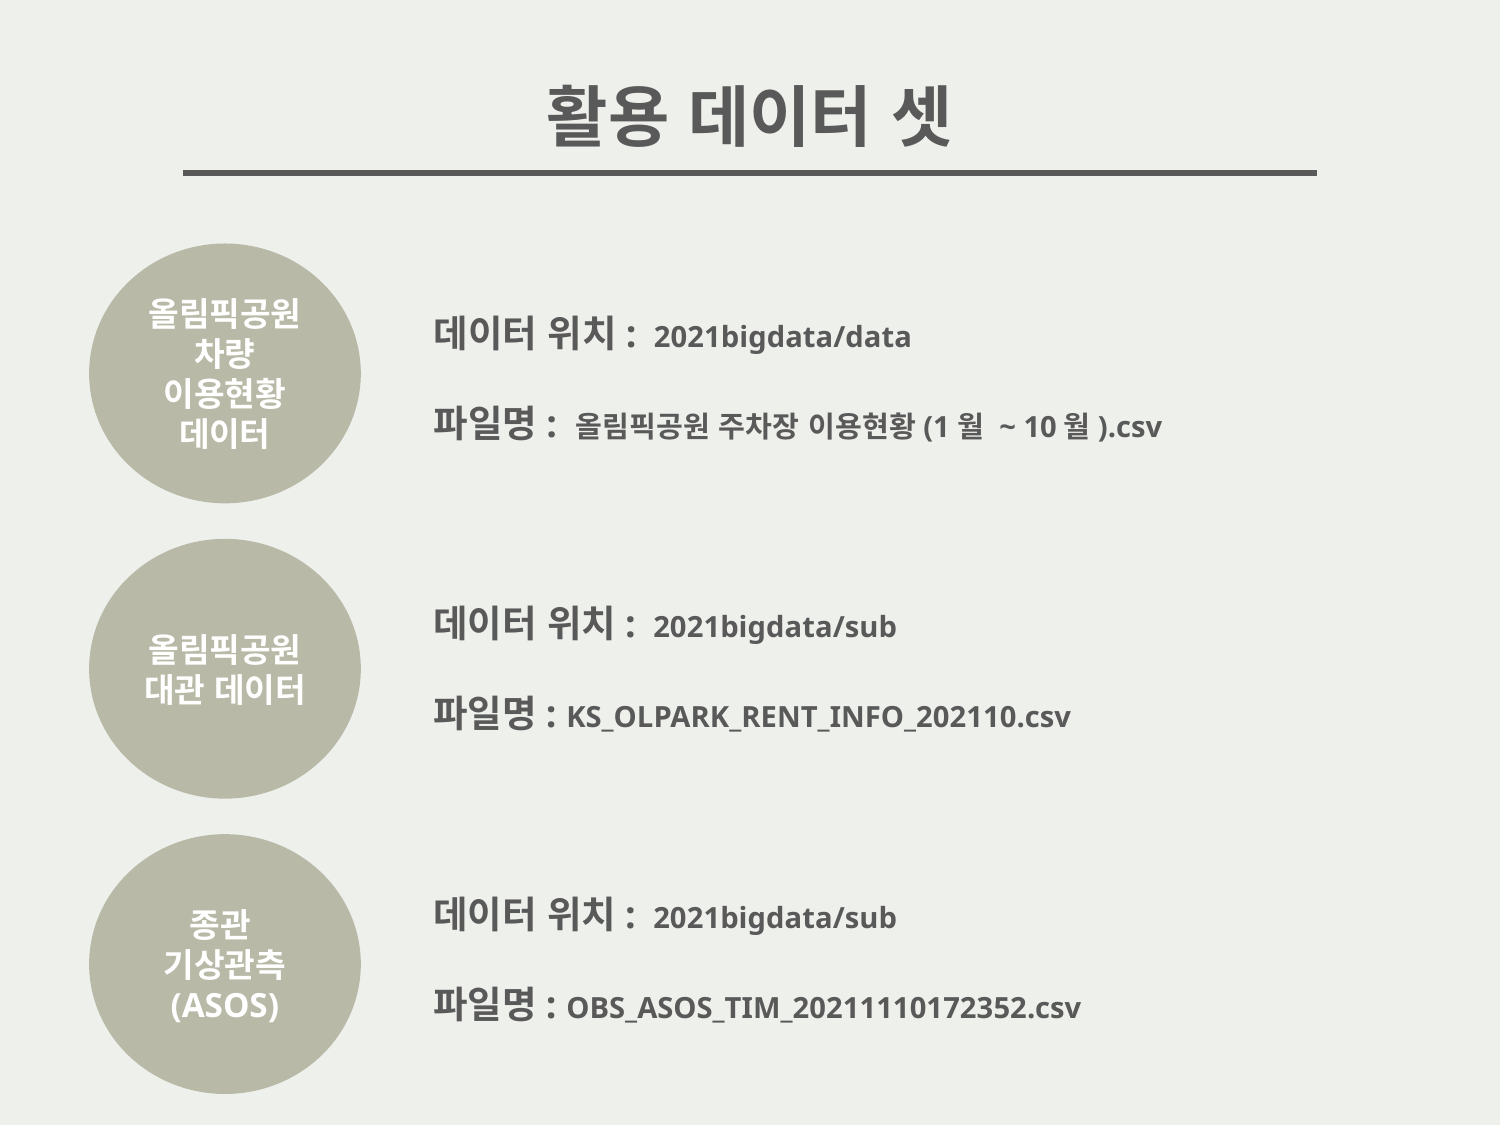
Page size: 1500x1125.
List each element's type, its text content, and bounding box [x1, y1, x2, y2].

text_box 올림픽공원 대관 데이터 [87, 536, 363, 801]
text_box 활용 데이터 셋 [177, 67, 1323, 163]
text_box 데이터 위치: 2021bigdata/sub 파일명: KS_OLPARK_RENT_INFO_202110.csv [418, 593, 1435, 743]
text_box 데이터 위치: 2021bigdata/sub 파일명: OBS_ASOS_TIM_20211110172352.csv [418, 883, 1435, 1034]
text_box 데이터 위치: 2021bigdata/data 파일명: 올림픽공원 주차장 이용현황(1월 ~ 10월).csv [419, 302, 1435, 453]
text_box 종관 기상관측 (ASOS) [87, 832, 363, 1097]
text_box 올림픽공원 차량 이용현황 데이터 [87, 241, 363, 506]
